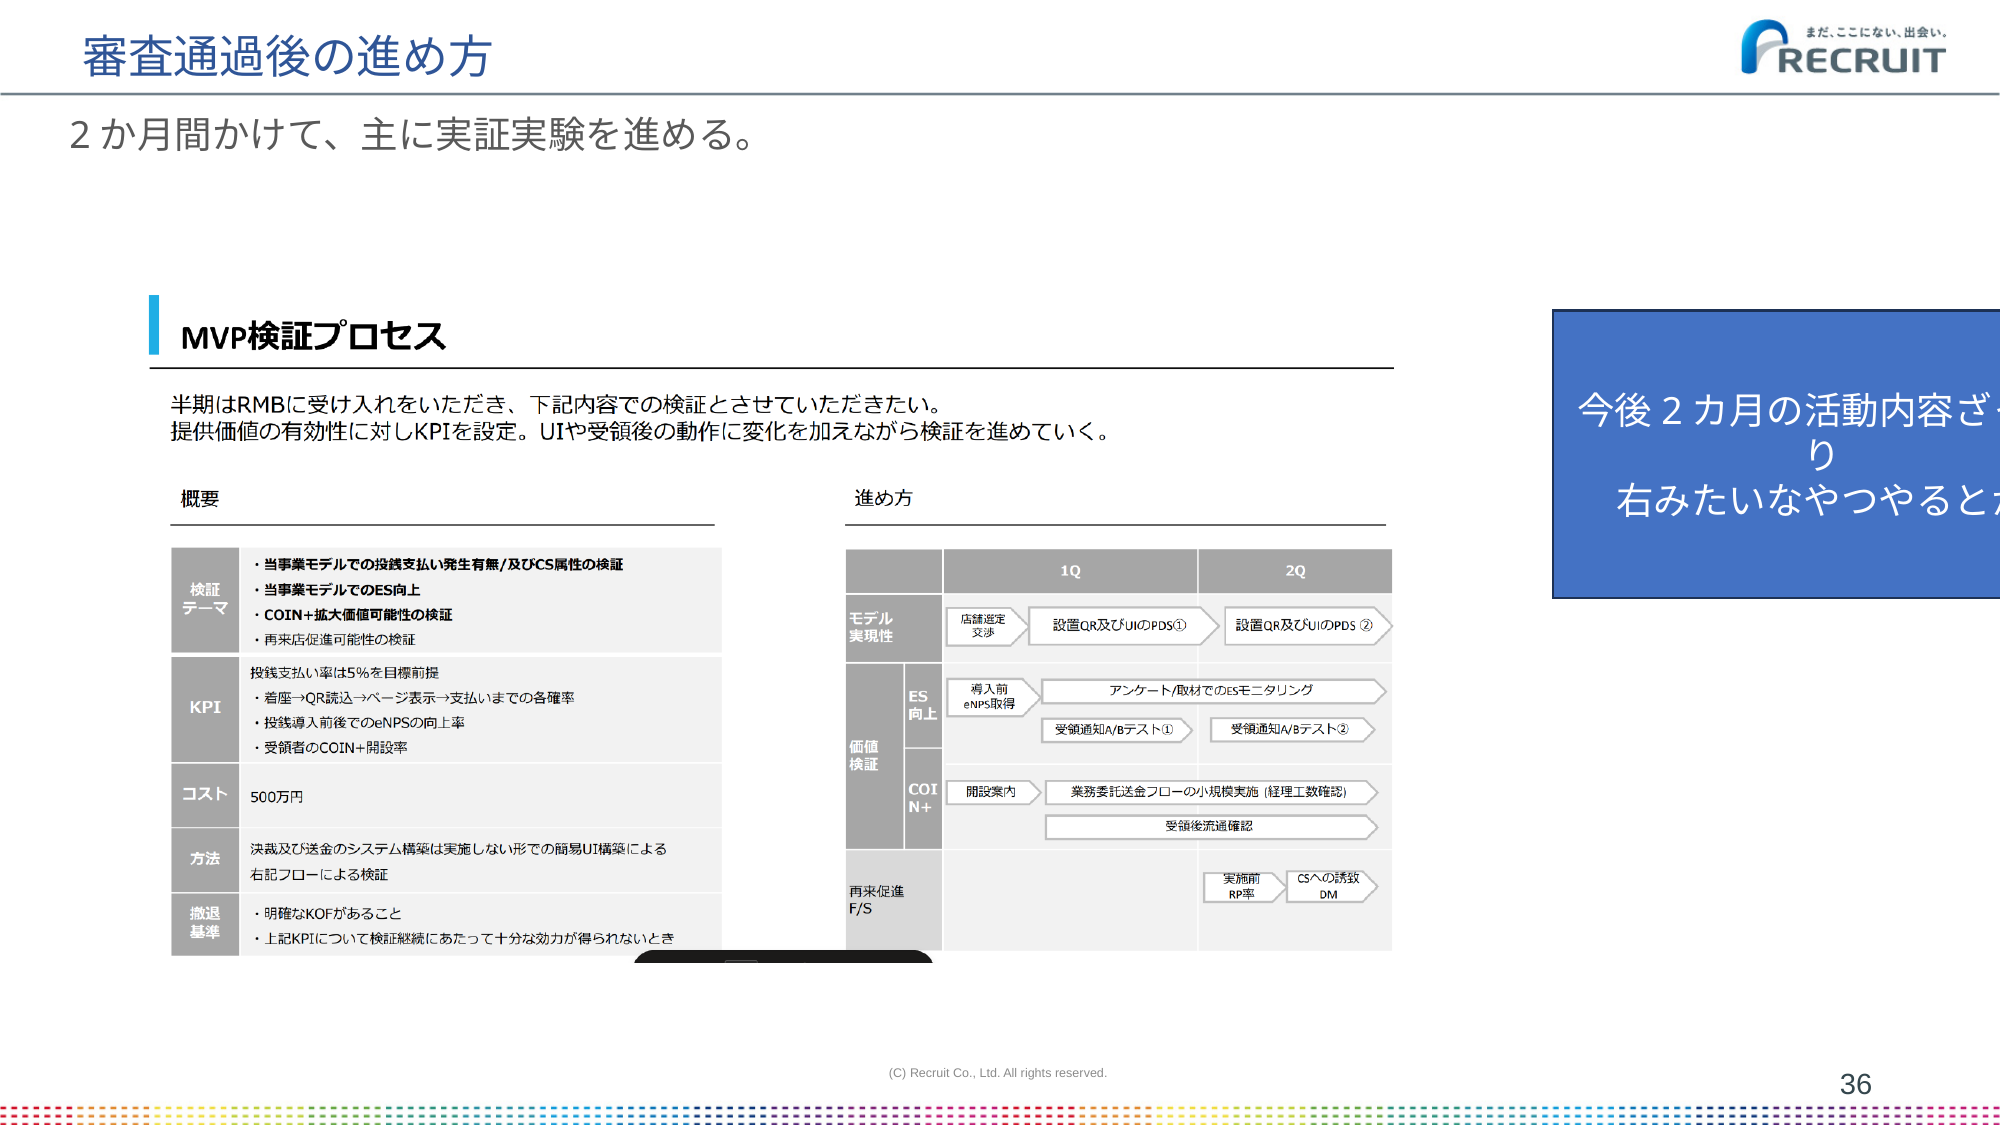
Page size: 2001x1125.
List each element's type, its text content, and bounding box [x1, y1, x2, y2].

title 審査通過後の進め方 [67, 6, 1912, 103]
picture [0, 0, 2000, 1125]
text_box 2か月間かけて、主に実証実験を進める。 [53, 103, 1947, 272]
text_box 今後2カ月の活動内容ざっくり 右みたいなやつやるとか [1552, 309, 2000, 599]
footer (C) Recruit Co., Ltd. All rights reserved. [662, 1042, 1338, 1103]
